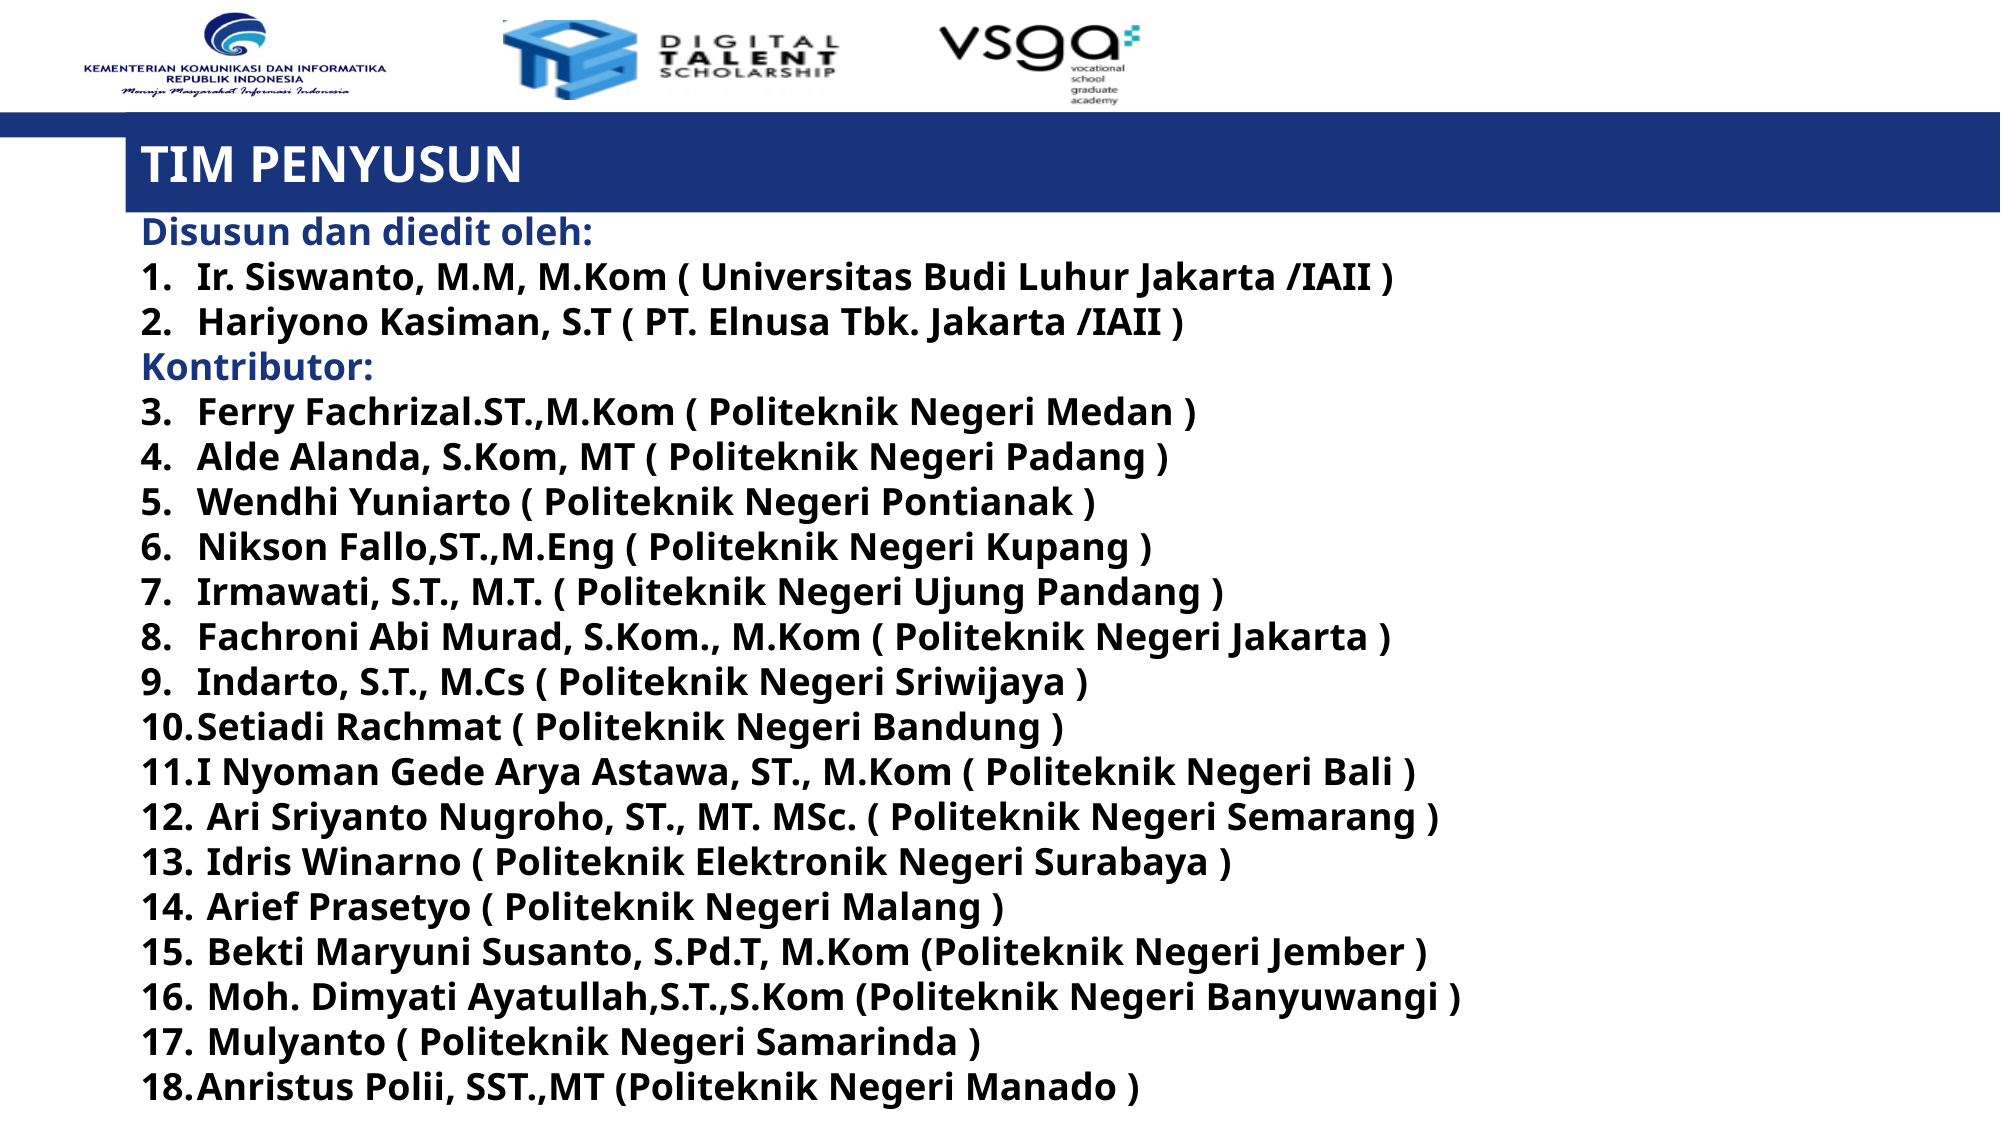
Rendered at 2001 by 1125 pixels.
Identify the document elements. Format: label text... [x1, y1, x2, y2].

picture [929, 16, 1148, 111]
picture [503, 20, 847, 100]
picture [66, 5, 399, 100]
text_box Disusun dan diedit oleh: Ir. Siswanto, M.M, M.Kom ( Universitas Budi Luhur Jakarta /IAII ) Hariyono Kasiman, S.T ( PT. Elnusa Tbk. Jakarta /IAII ) Kontributor: Ferry Fachrizal.ST.,M.Kom ( Politeknik Negeri Medan ) Alde Alanda, S.Kom, MT ( Politeknik Negeri Padang ) Wendhi Yuniarto ( Politeknik Negeri Pontianak ) Nikson Fallo,ST.,M.Eng ( Politeknik Negeri Kupang ) Irmawati, S.T., M.T. ( Politeknik Negeri Ujung Pandang ) Fachroni Abi Murad, S.Kom., M.Kom ( Politeknik Negeri Jakarta ) Indarto, S.T., M.Cs ( Politeknik Negeri Sriwijaya ) Setiadi Rachmat ( Politeknik Negeri Bandung ) I Nyoman Gede Arya Astawa, ST., M.Kom ( Politeknik Negeri Bali ) Ari Sriyanto Nugroho, ST., MT. MSc. ( Politeknik Negeri Semarang ) Idris Winarno ( Politeknik Elektronik Negeri Surabaya ) Arief Prasetyo ( Politeknik Negeri Malang ) Bekti Maryuni Susanto, S.Pd.T, M.Kom (Politeknik Negeri Jember ) Moh. Dimyati Ayatullah,S.T.,S.Kom (Politeknik Negeri Banyuwangi ) Mulyanto ( Politeknik Negeri Samarinda ) Anristus Polii, SST.,MT (Politeknik Negeri Manado ) [125, 201, 1863, 1116]
text_box TIM PENYUSUN [125, 125, 705, 200]
